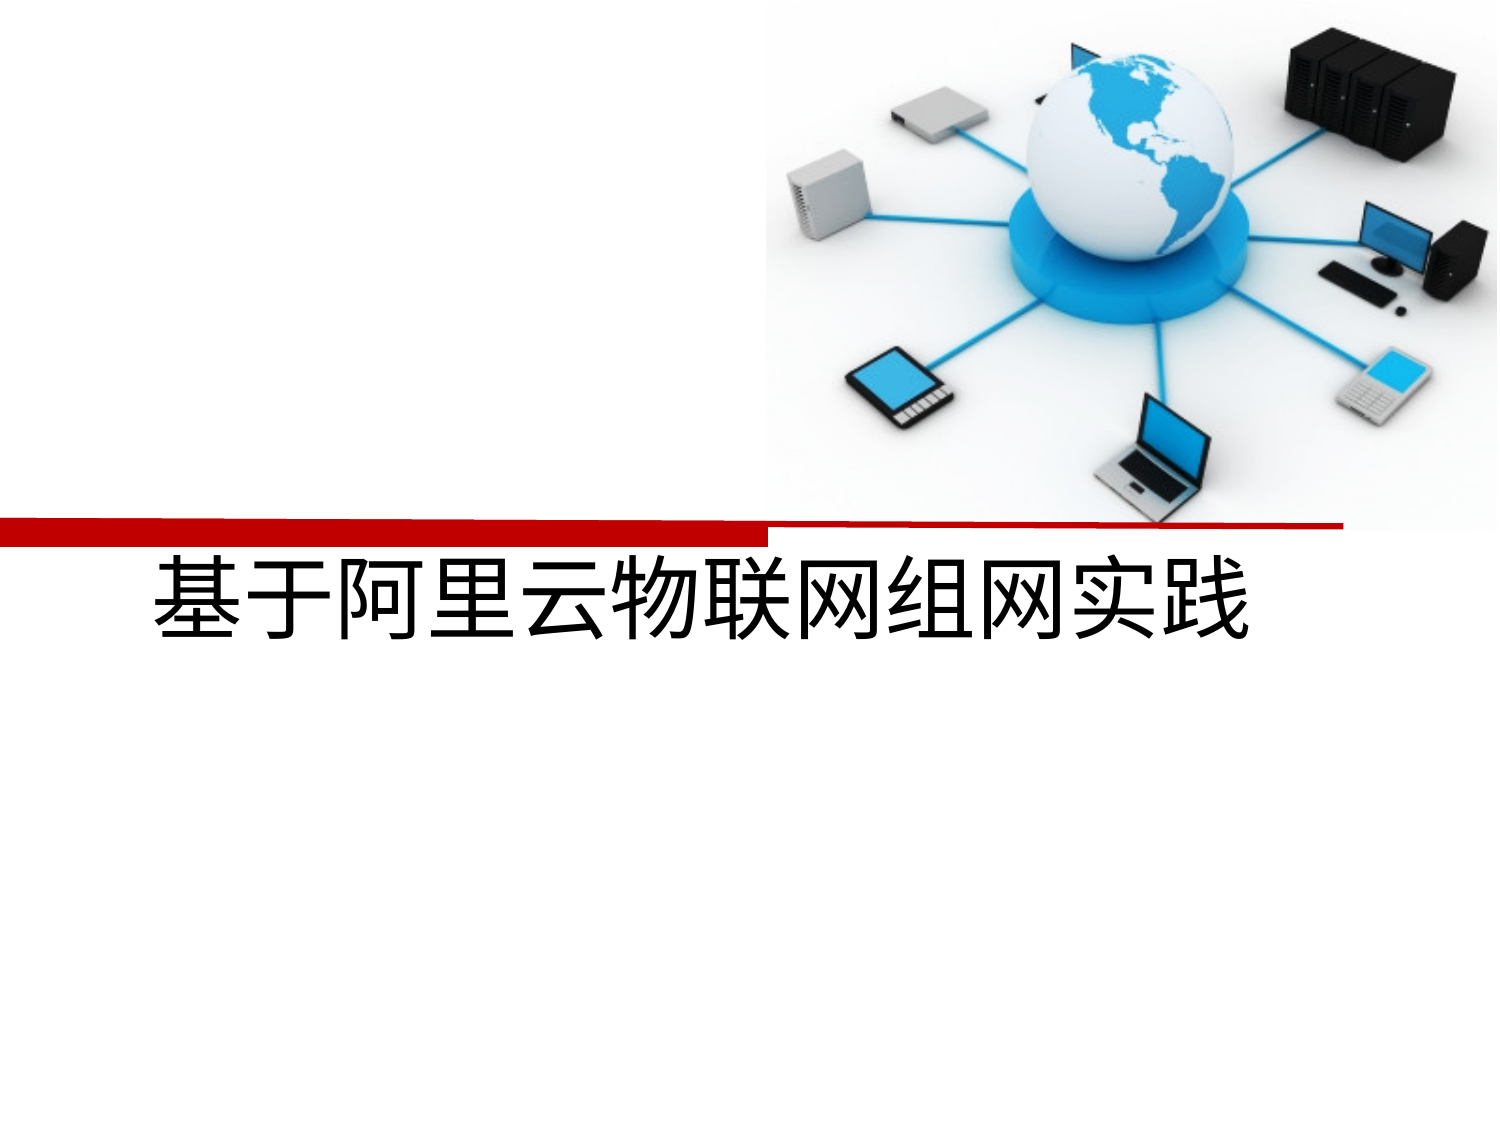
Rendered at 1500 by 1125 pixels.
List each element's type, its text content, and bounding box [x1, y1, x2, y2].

title 基于阿里云物联网组网实践 [136, 562, 1456, 643]
picture [766, 0, 1497, 531]
